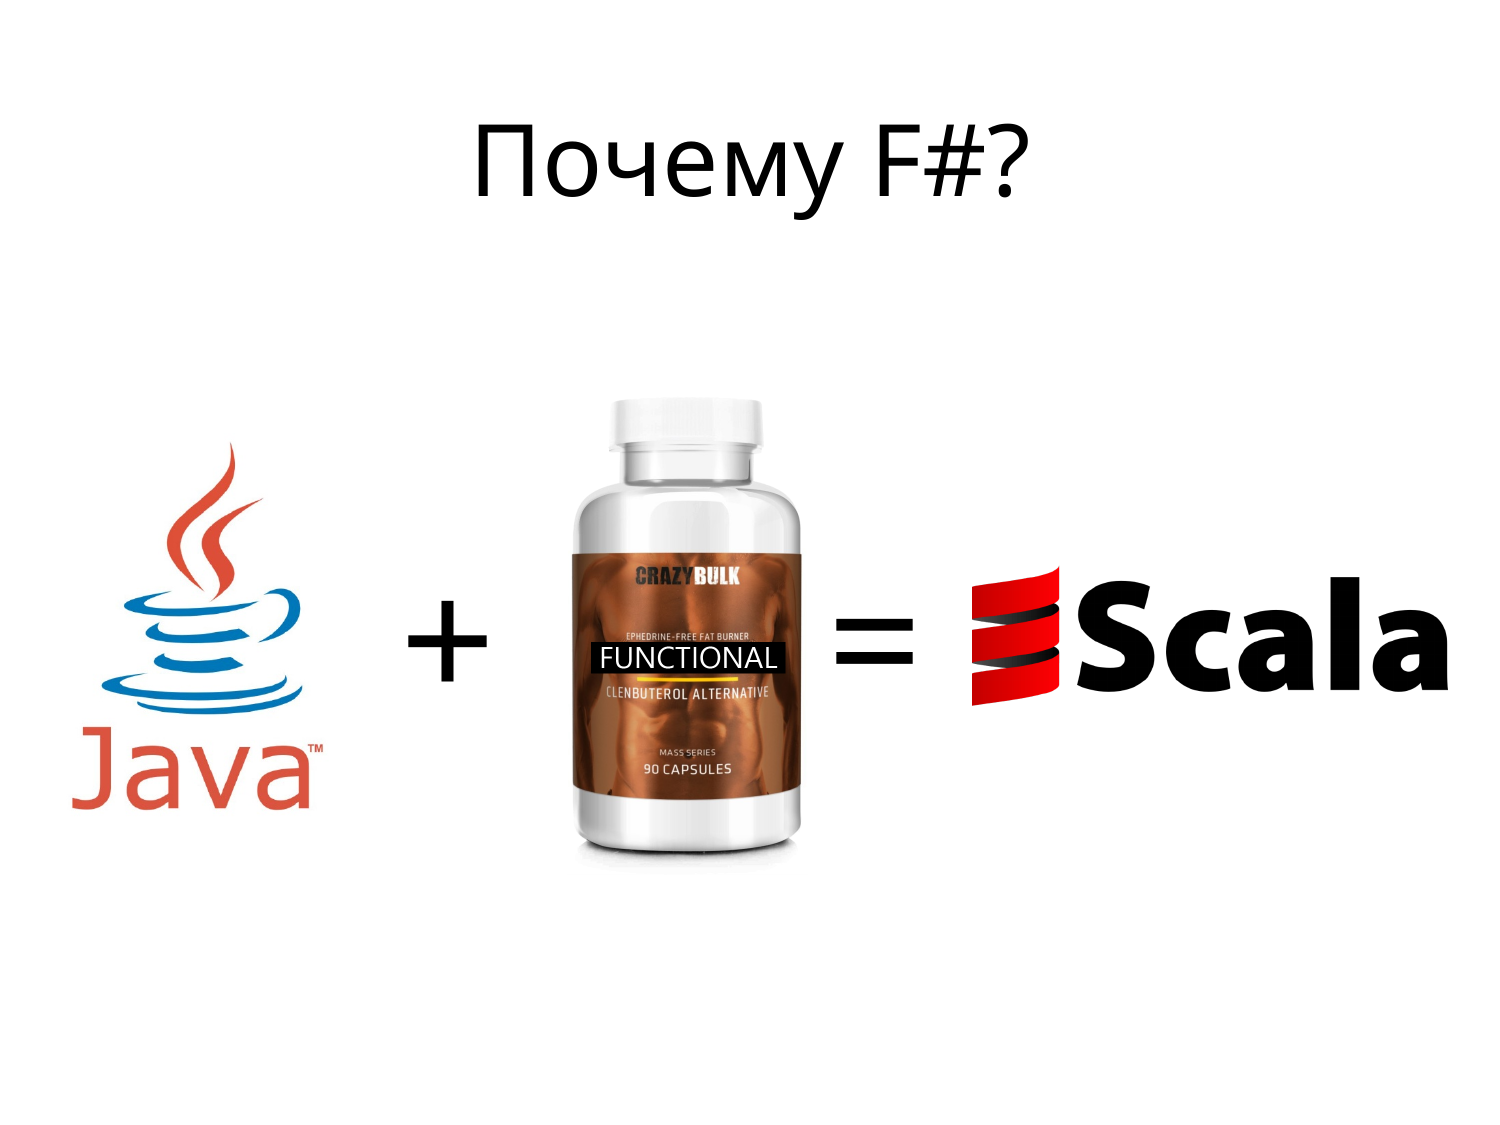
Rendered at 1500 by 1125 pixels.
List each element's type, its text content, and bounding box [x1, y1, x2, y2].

text_box + [385, 526, 511, 742]
text_box Почему F#? [454, 88, 1046, 224]
picture [972, 565, 1448, 706]
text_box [567, 396, 808, 875]
picture [57, 433, 329, 818]
text_box = [812, 526, 938, 742]
